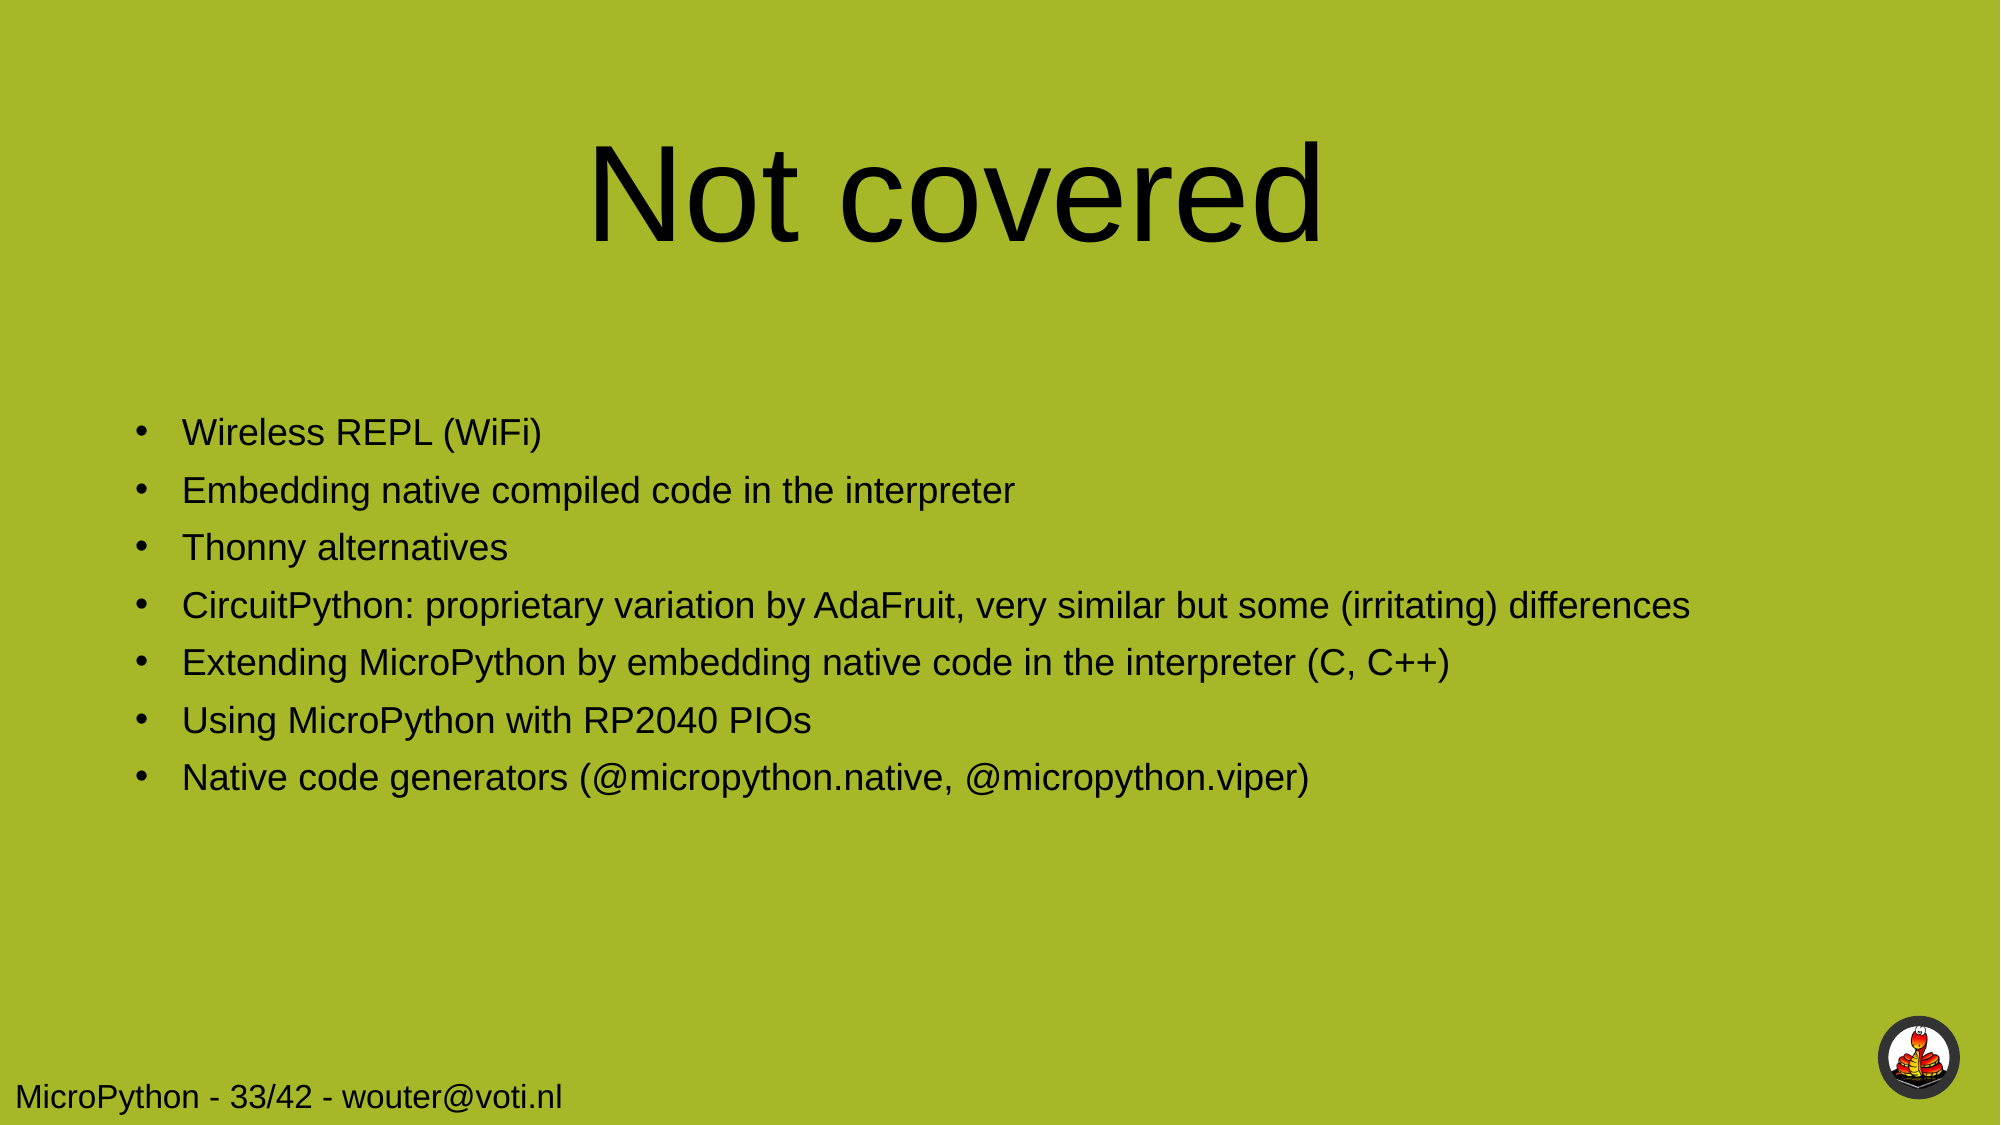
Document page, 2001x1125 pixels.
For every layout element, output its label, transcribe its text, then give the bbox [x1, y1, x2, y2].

text_box Wireless REPL (WiFi) Embedding native compiled code in the interpreter Thonny alternatives CircuitPython: proprietary variation by AdaFruit, very similar but some (irritating) differences Extending MicroPython by embedding native code in the interpreter (C, C++) Using MicroPython with RP2040 PIOs Native code generators (@micropython.native, @micropython.viper) [119, 343, 1860, 878]
picture [1889, 1027, 1949, 1088]
text_box Not covered [86, 84, 1827, 293]
